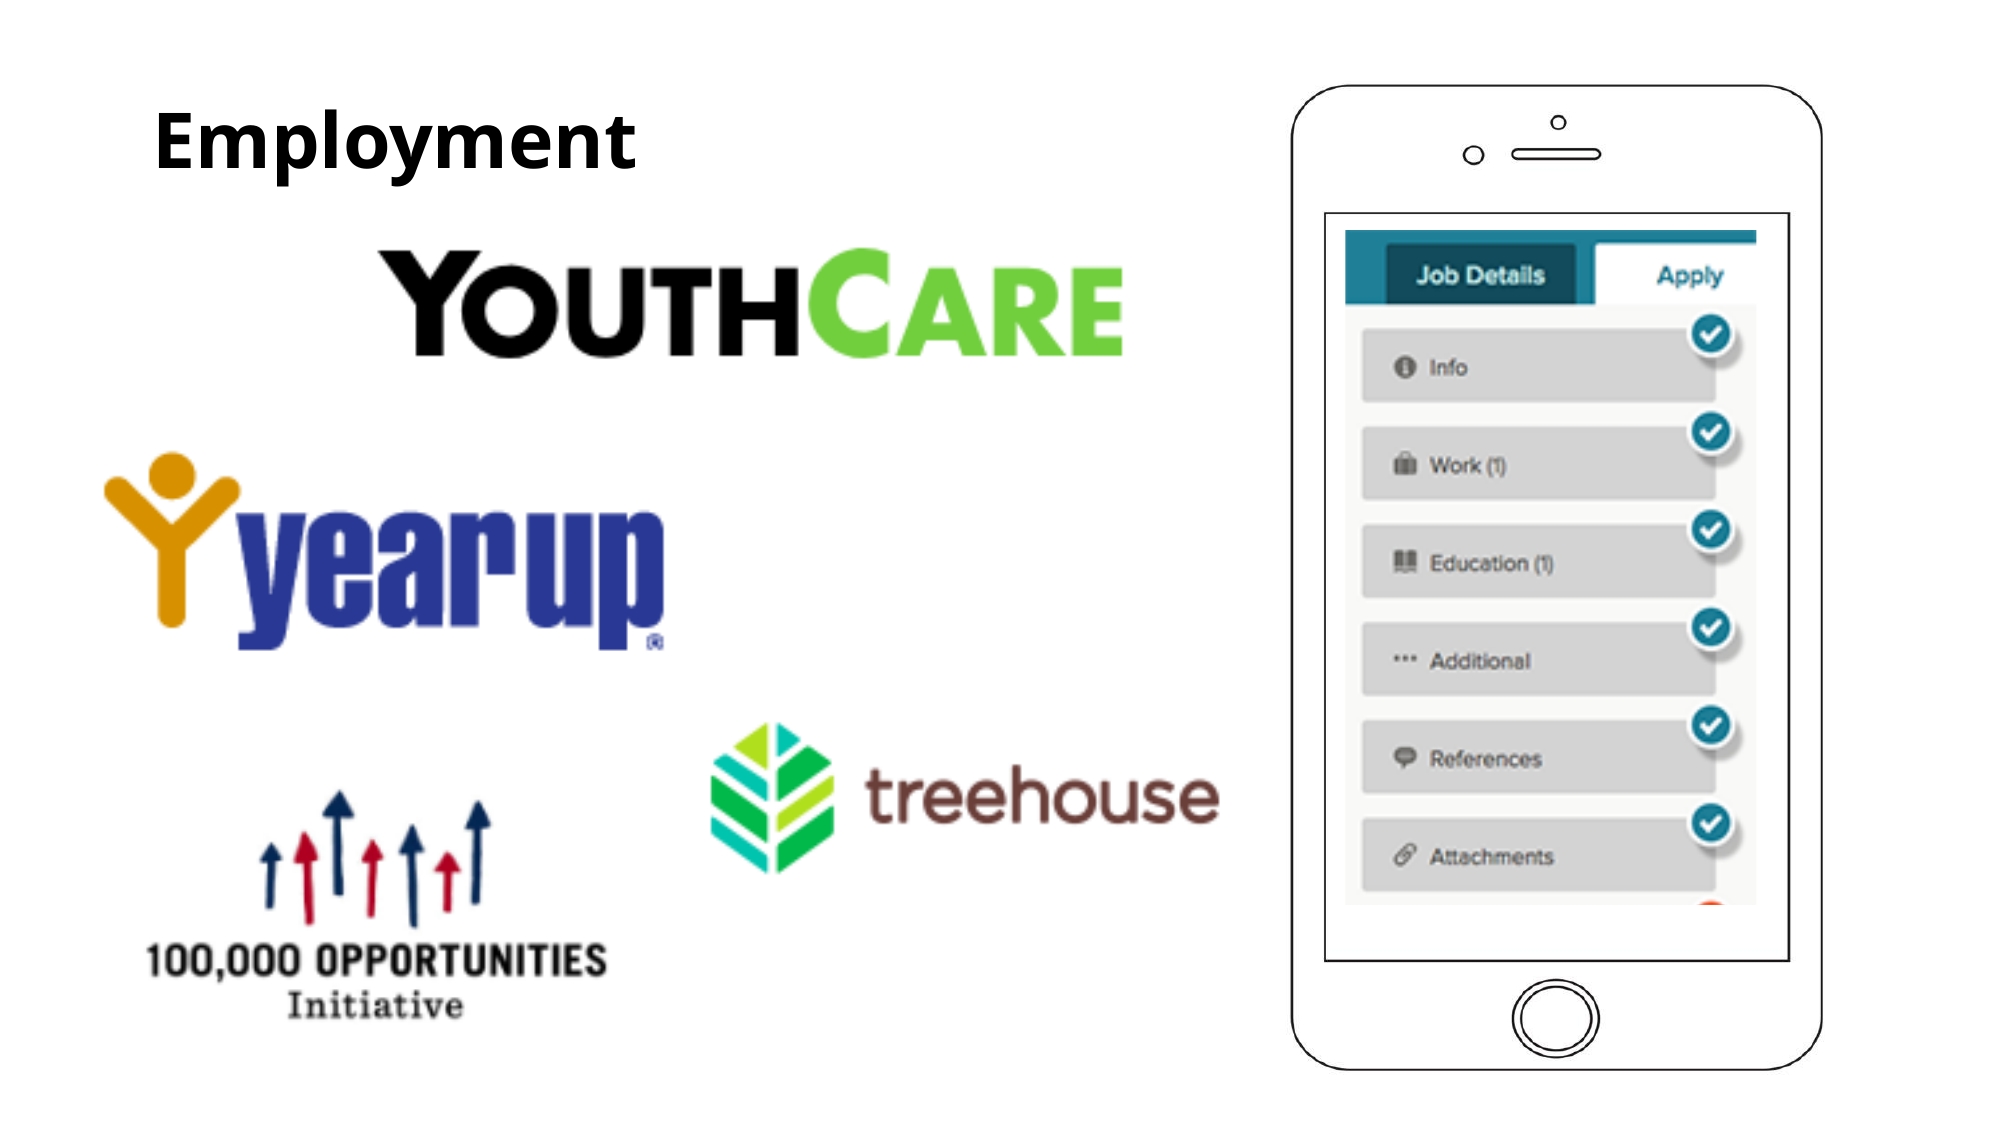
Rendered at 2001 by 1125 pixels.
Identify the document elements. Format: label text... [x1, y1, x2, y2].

picture [69, 431, 693, 662]
picture [696, 711, 1237, 879]
picture [353, 236, 1166, 377]
picture [1285, 81, 1825, 1076]
picture [123, 780, 639, 1046]
title Employment [137, 34, 1863, 253]
